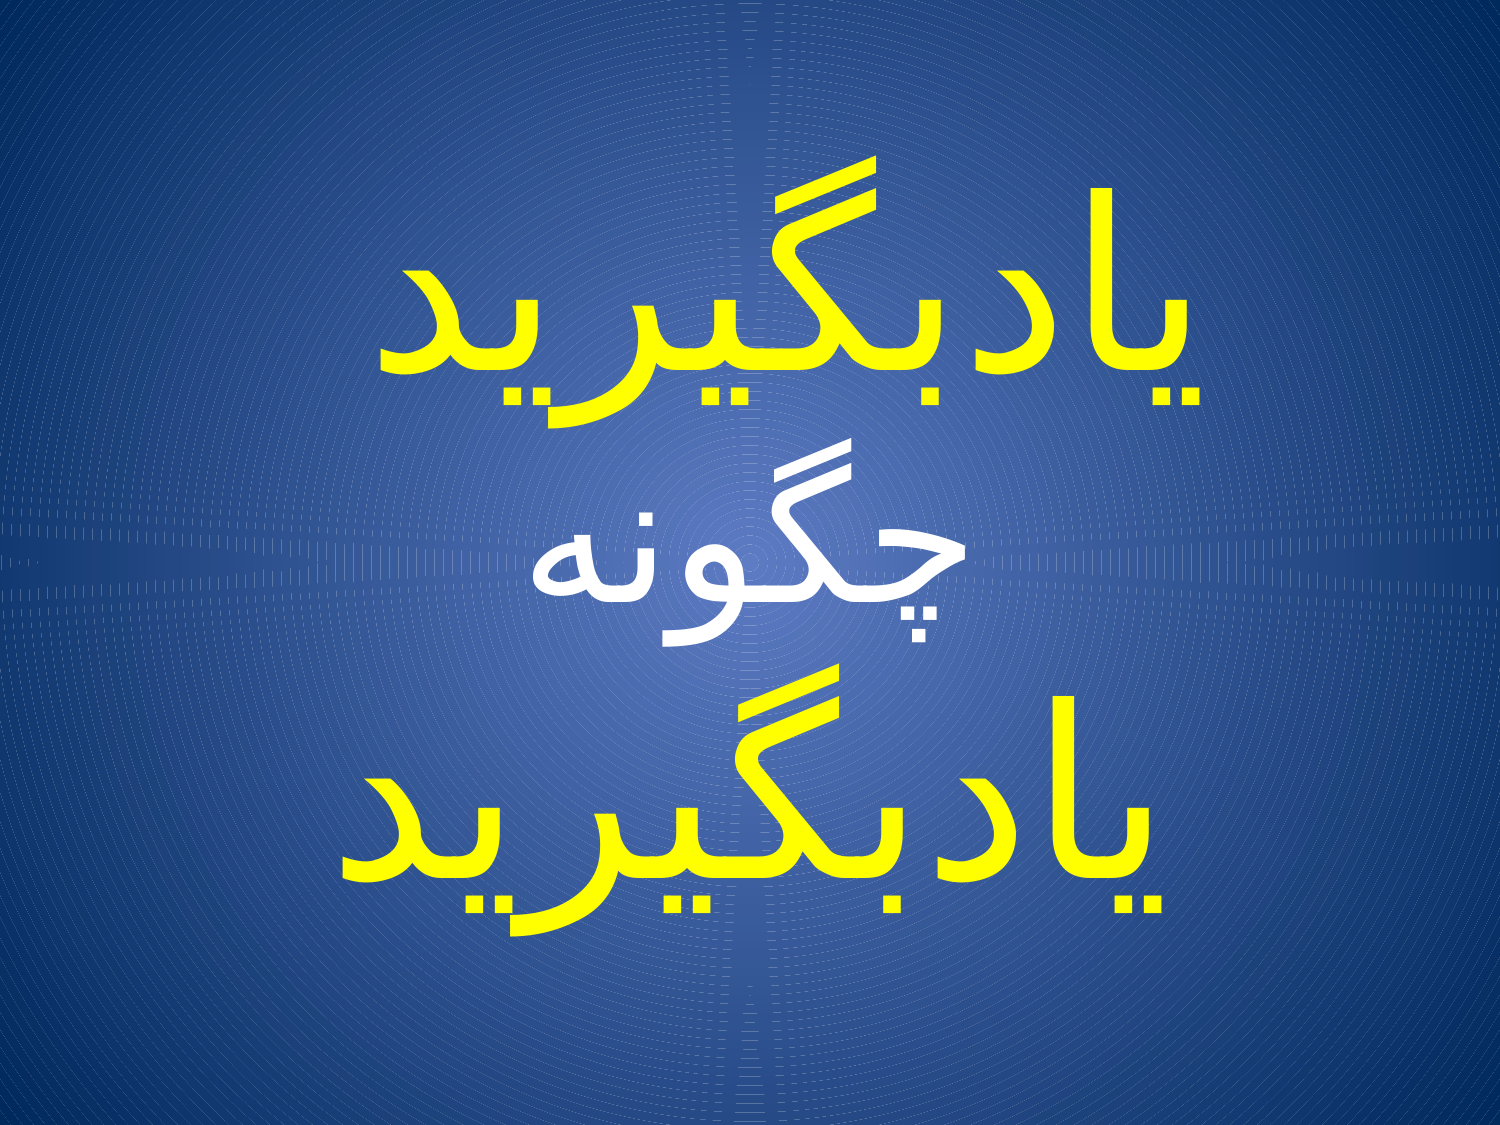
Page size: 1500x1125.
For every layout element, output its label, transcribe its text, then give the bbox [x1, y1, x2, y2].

title یادبگیرید چگونه یادبگیرید [75, 45, 1425, 1013]
